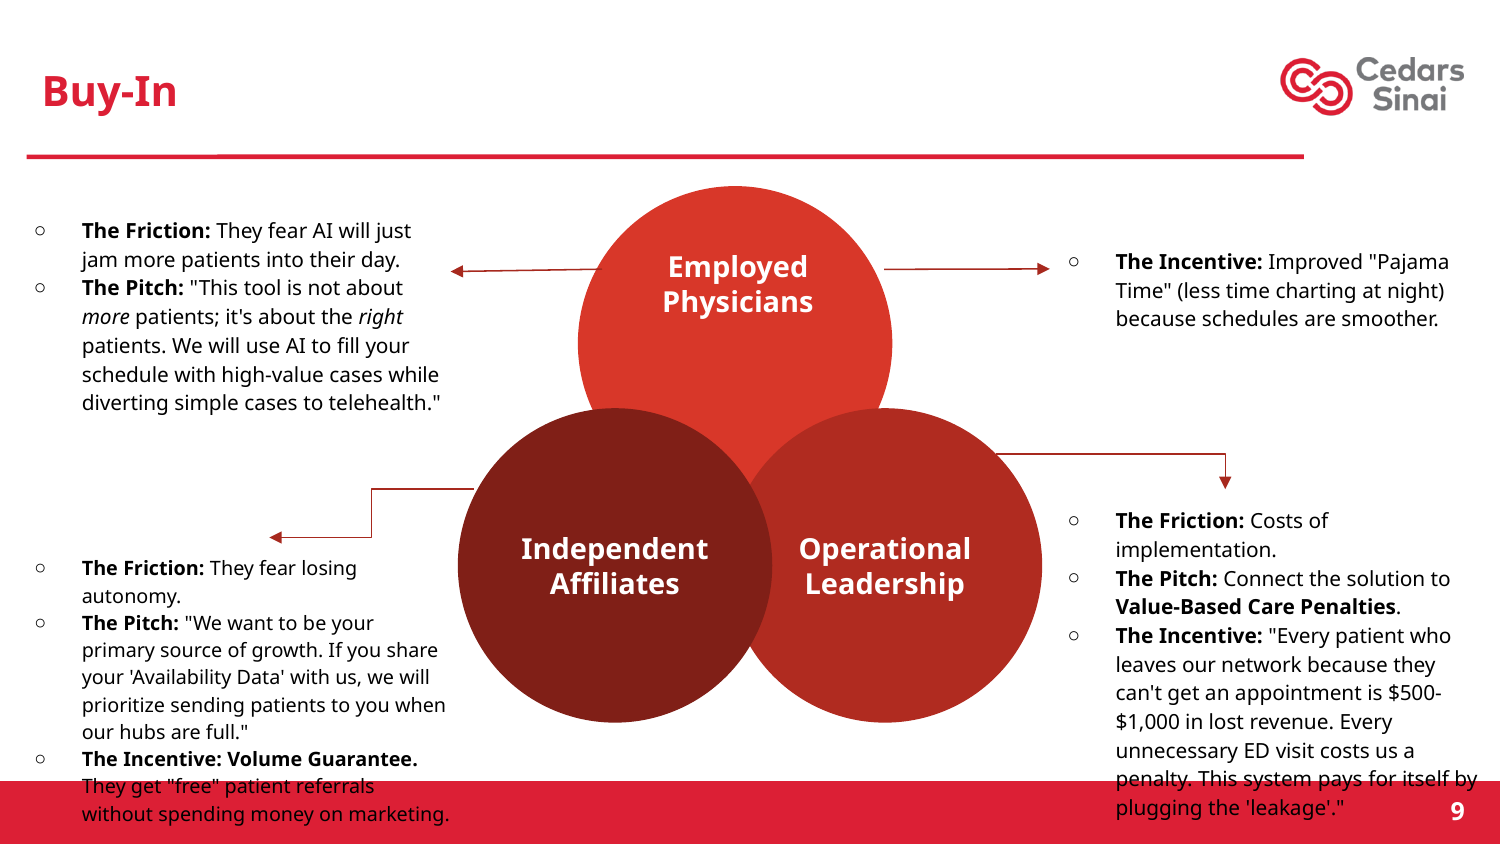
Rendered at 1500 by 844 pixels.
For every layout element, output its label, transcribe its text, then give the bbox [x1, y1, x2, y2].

text_box The Friction: They fear losing autonomy. The Pitch: "We want to be your primary source of growth. If you share your 'Availability Data' with us, we will prioritize sending patients to you when our hubs are full." The Incentive: Volume Guarantee. They get "free" patient referrals without spending money on marketing. [0, 537, 467, 747]
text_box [450, 268, 603, 272]
text_box The Friction: They fear AI will just jam more patients into their day. The Pitch: "This tool is not about more patients; it's about the right patients. We will use AI to fill your schedule with high-value cases while diverting simple cases to telehealth." [0, 198, 467, 409]
text_box [0, 781, 1500, 844]
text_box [268, 488, 475, 538]
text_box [577, 185, 893, 406]
text_box ‹#› [1389, 782, 1480, 843]
text_box The Friction: Costs of implementation. The Pitch: Connect the solution to Value-Based Care Penalties. The Incentive: "Every patient who leaves our network because they can't get an appointment is $500-$1,000 in lost revenue. Every unnecessary ED visit costs us a penalty. This system pays for itself by plugging the 'leakage'." [1047, 489, 1500, 699]
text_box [773, 407, 1043, 723]
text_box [1093, 356, 1129, 587]
picture [1270, 46, 1474, 134]
text_box Buy-In [26, 24, 1262, 154]
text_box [457, 407, 773, 723]
text_box The Incentive: Improved "Pajama Time" (less time charting at night) because schedules are smoother. [950, 229, 1500, 346]
